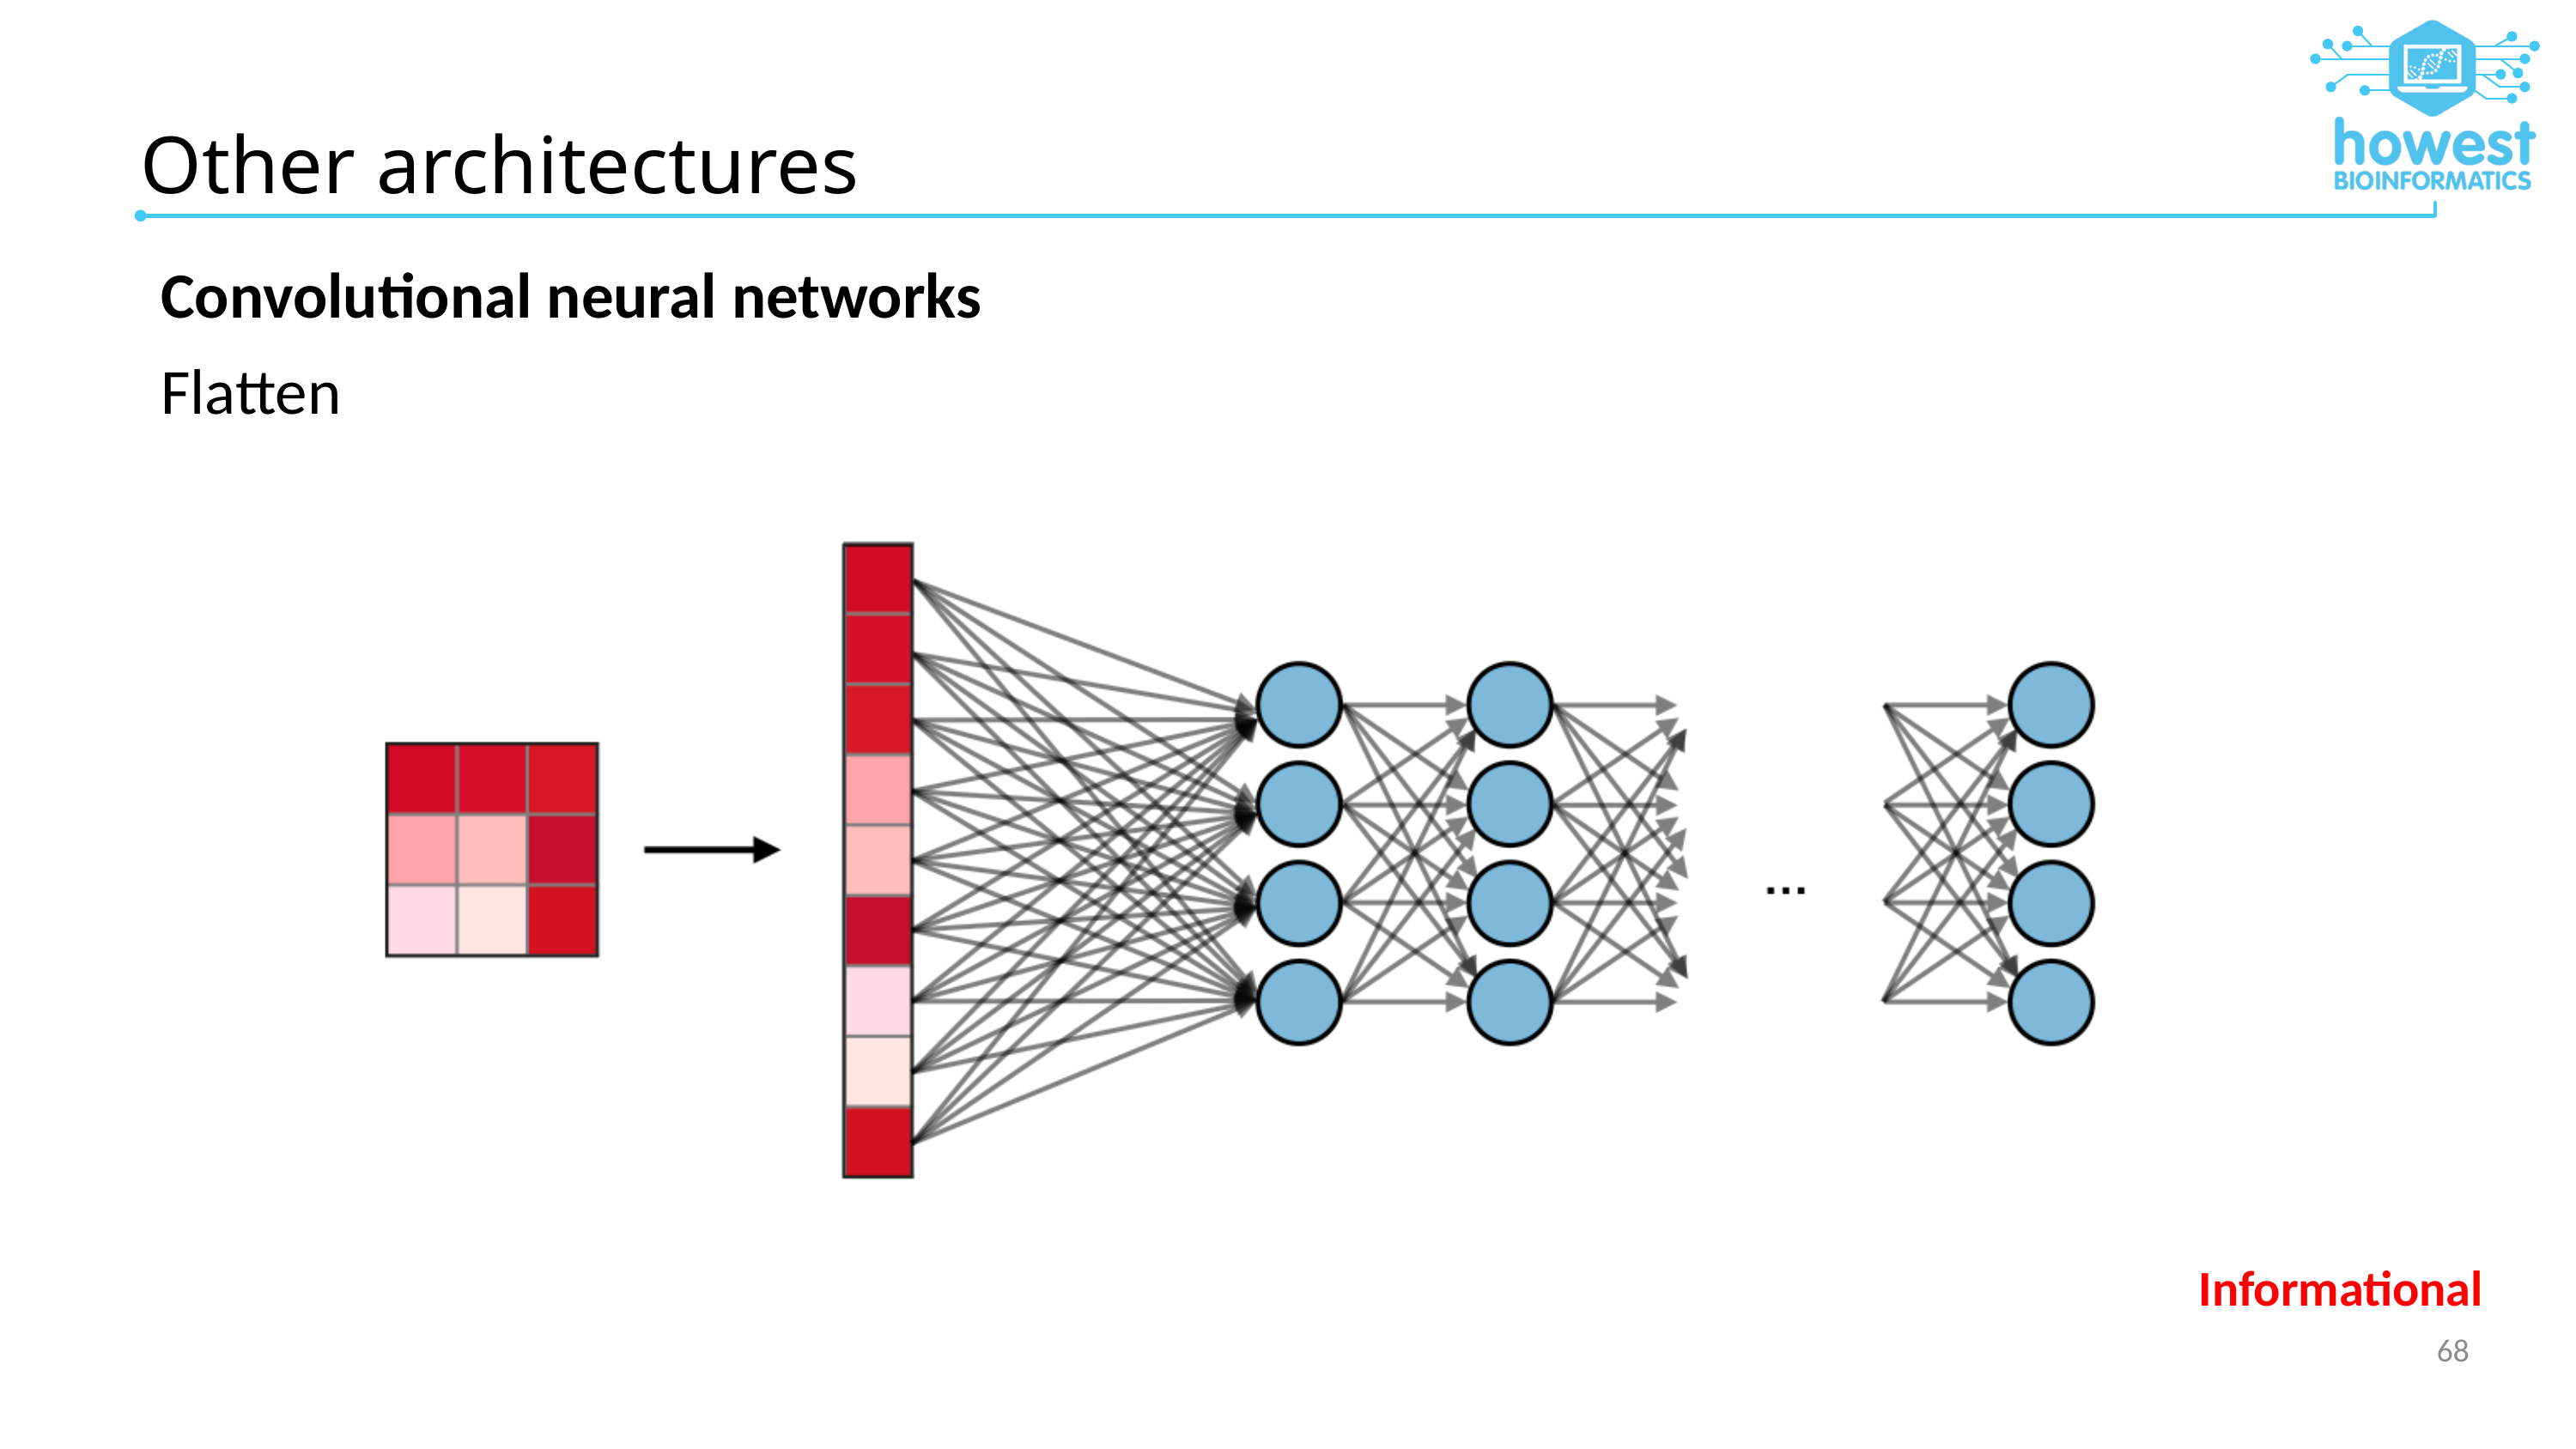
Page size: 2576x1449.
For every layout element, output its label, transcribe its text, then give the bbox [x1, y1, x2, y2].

list Convolutional neural networks Flatten [148, 256, 2554, 1116]
title Other architectures [140, 124, 2252, 215]
picture [339, 530, 2159, 1193]
picture [2312, 0, 2559, 228]
text_box Informational [2186, 1249, 2497, 1323]
slide_number 68 [2341, 1323, 2482, 1388]
